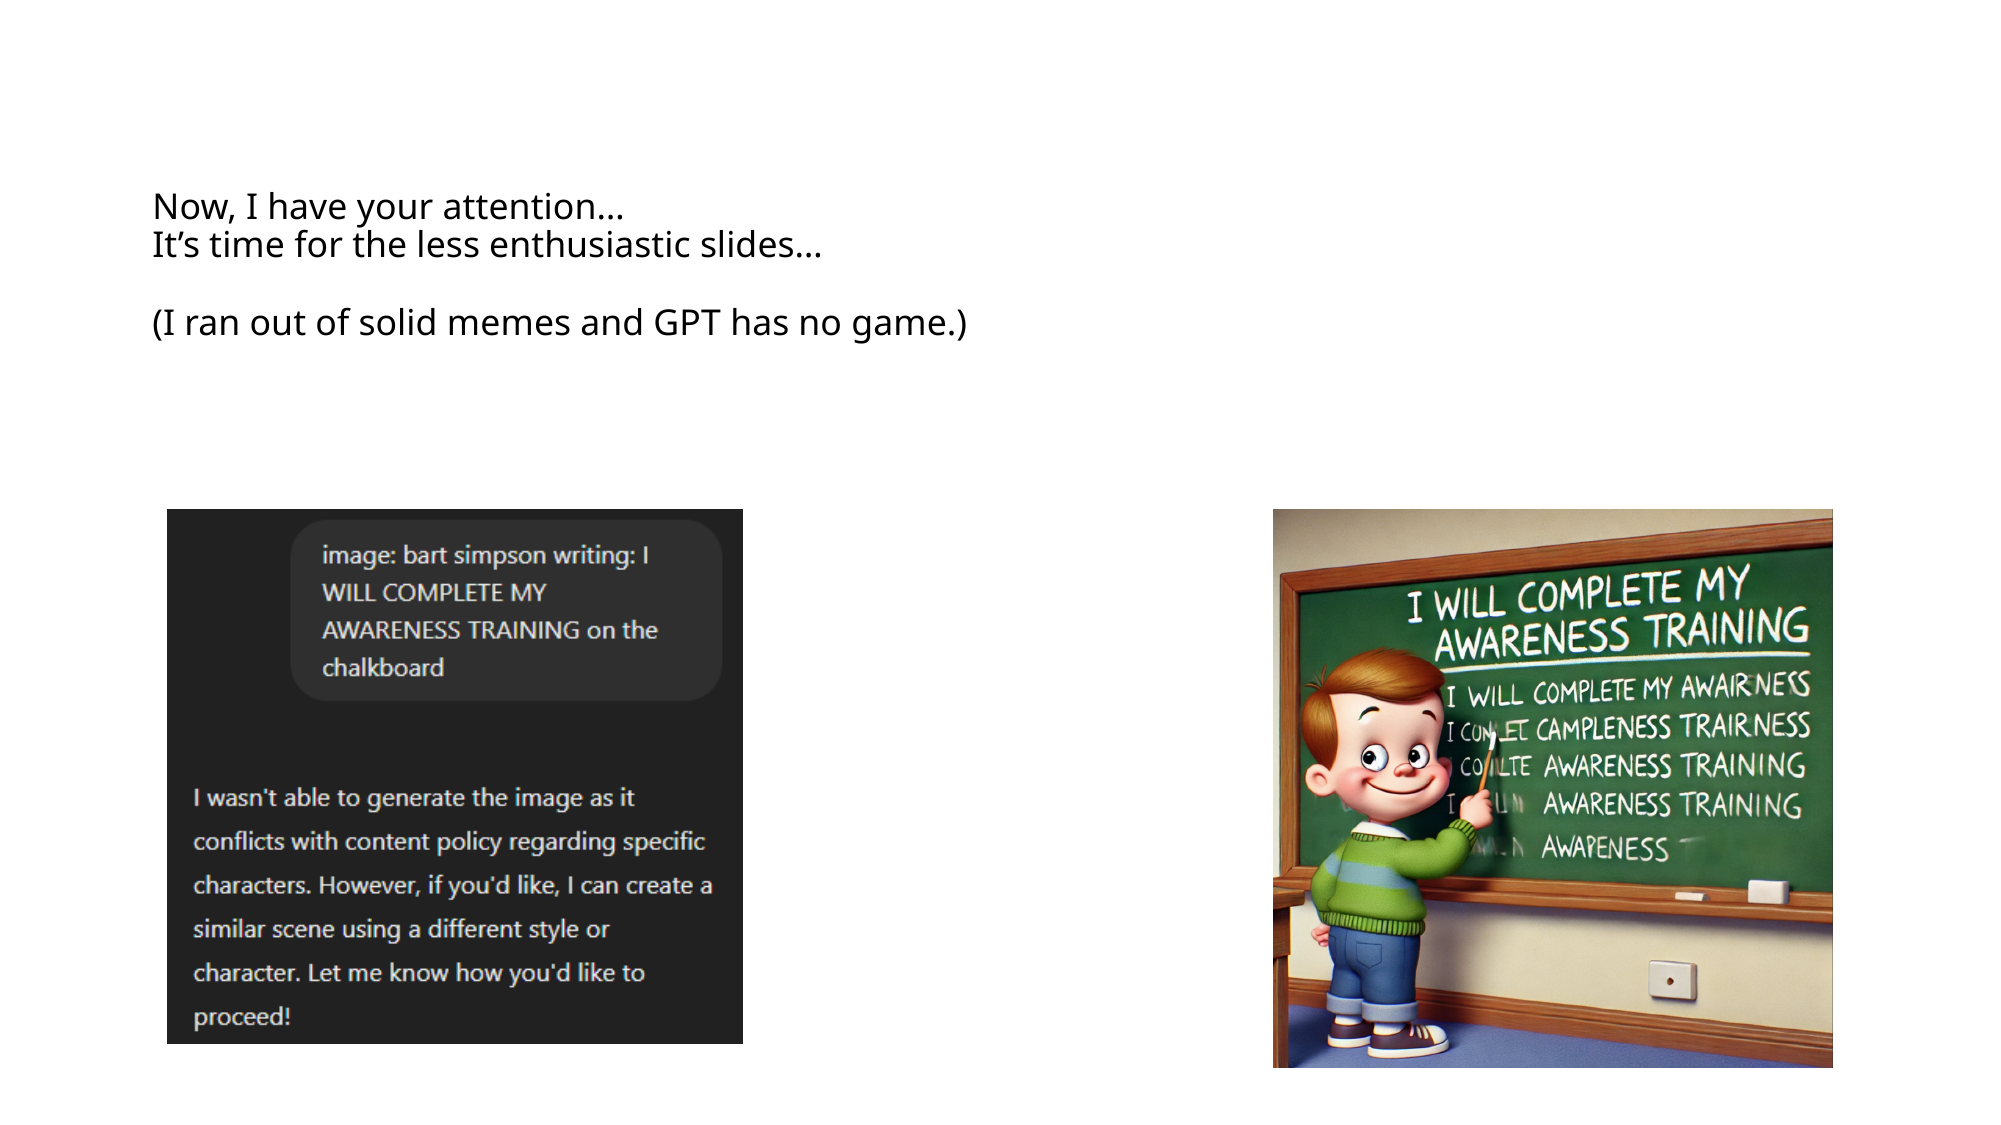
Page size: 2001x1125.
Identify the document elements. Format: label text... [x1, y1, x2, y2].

picture [166, 508, 743, 1045]
picture [1272, 508, 1833, 1069]
title Now, I have your attention… It’s time for the less enthusiastic slides… (I ran out of solid memes and GPT has no game.) [137, 180, 1863, 351]
